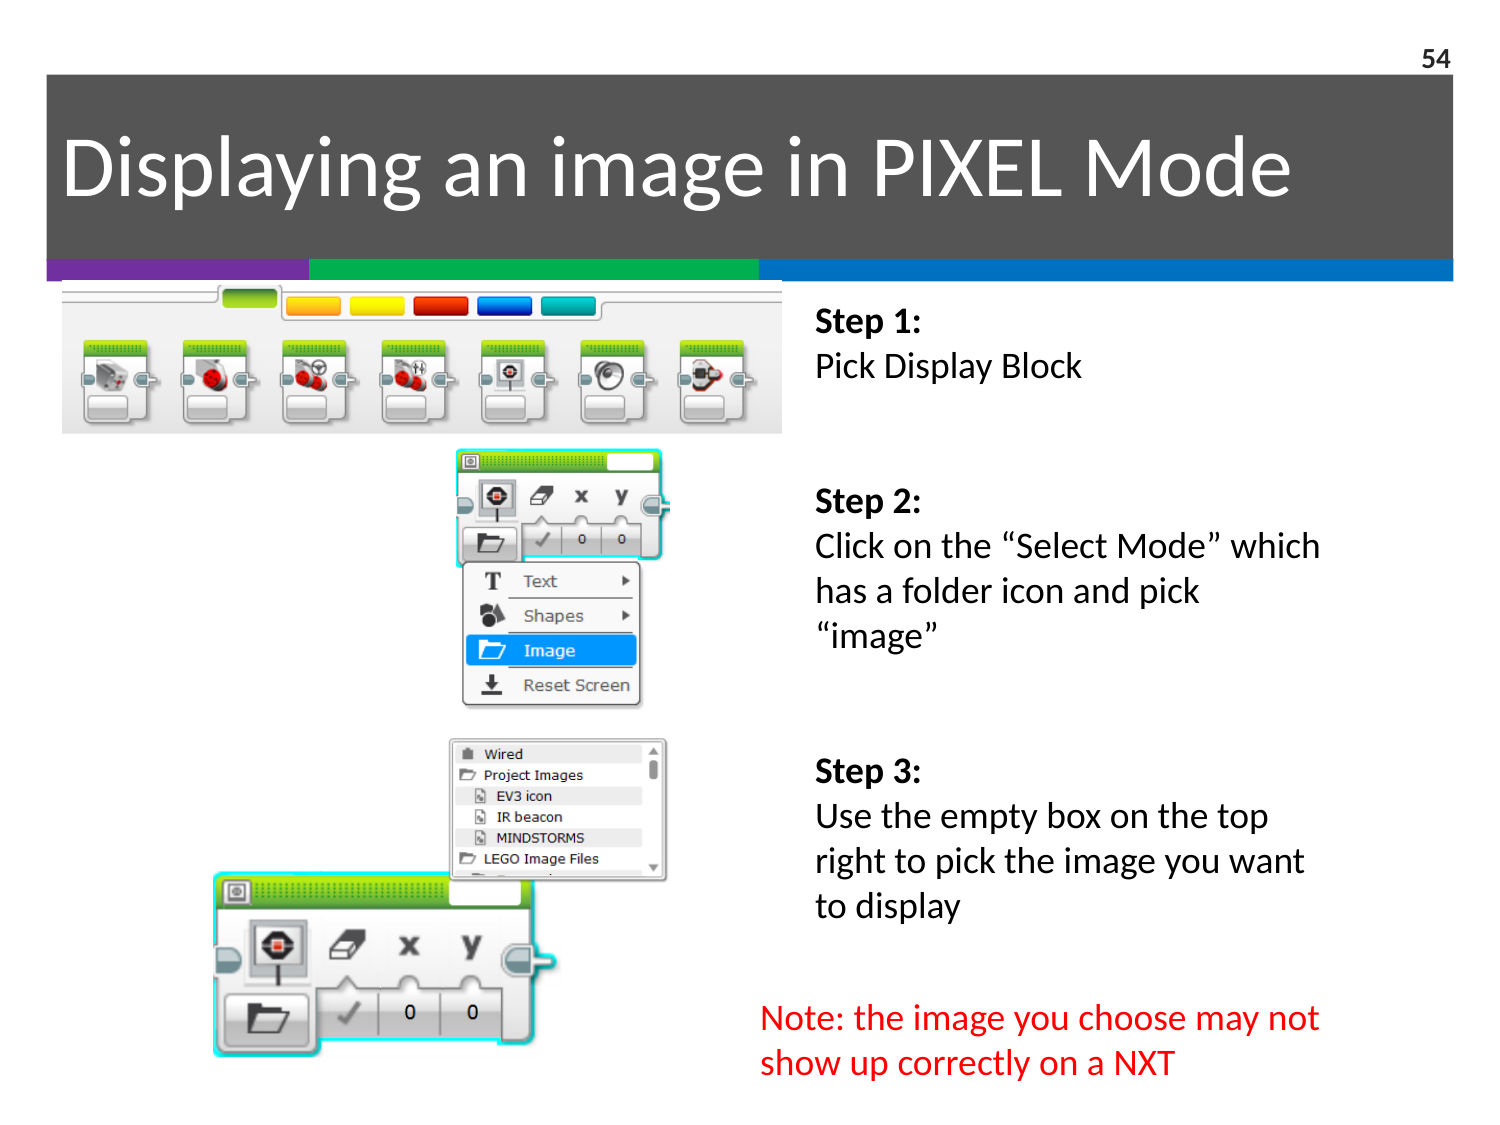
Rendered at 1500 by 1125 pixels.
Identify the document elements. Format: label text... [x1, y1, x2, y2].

picture [61, 279, 783, 434]
text_box Note: the image you choose may not show up correctly on a NXT [745, 985, 1369, 1091]
title Displaying an image in PIXEL Mode [46, 82, 1454, 242]
slide_number 54 [1362, 27, 1466, 87]
text_box Step 1: Pick Display Block Step 2: Click on the “Select Mode” which has a folder icon and pick “image” Step 3: Use the empty box on the top right to pick the image you want to display [800, 288, 1346, 979]
picture [455, 440, 671, 714]
picture [212, 733, 671, 1058]
